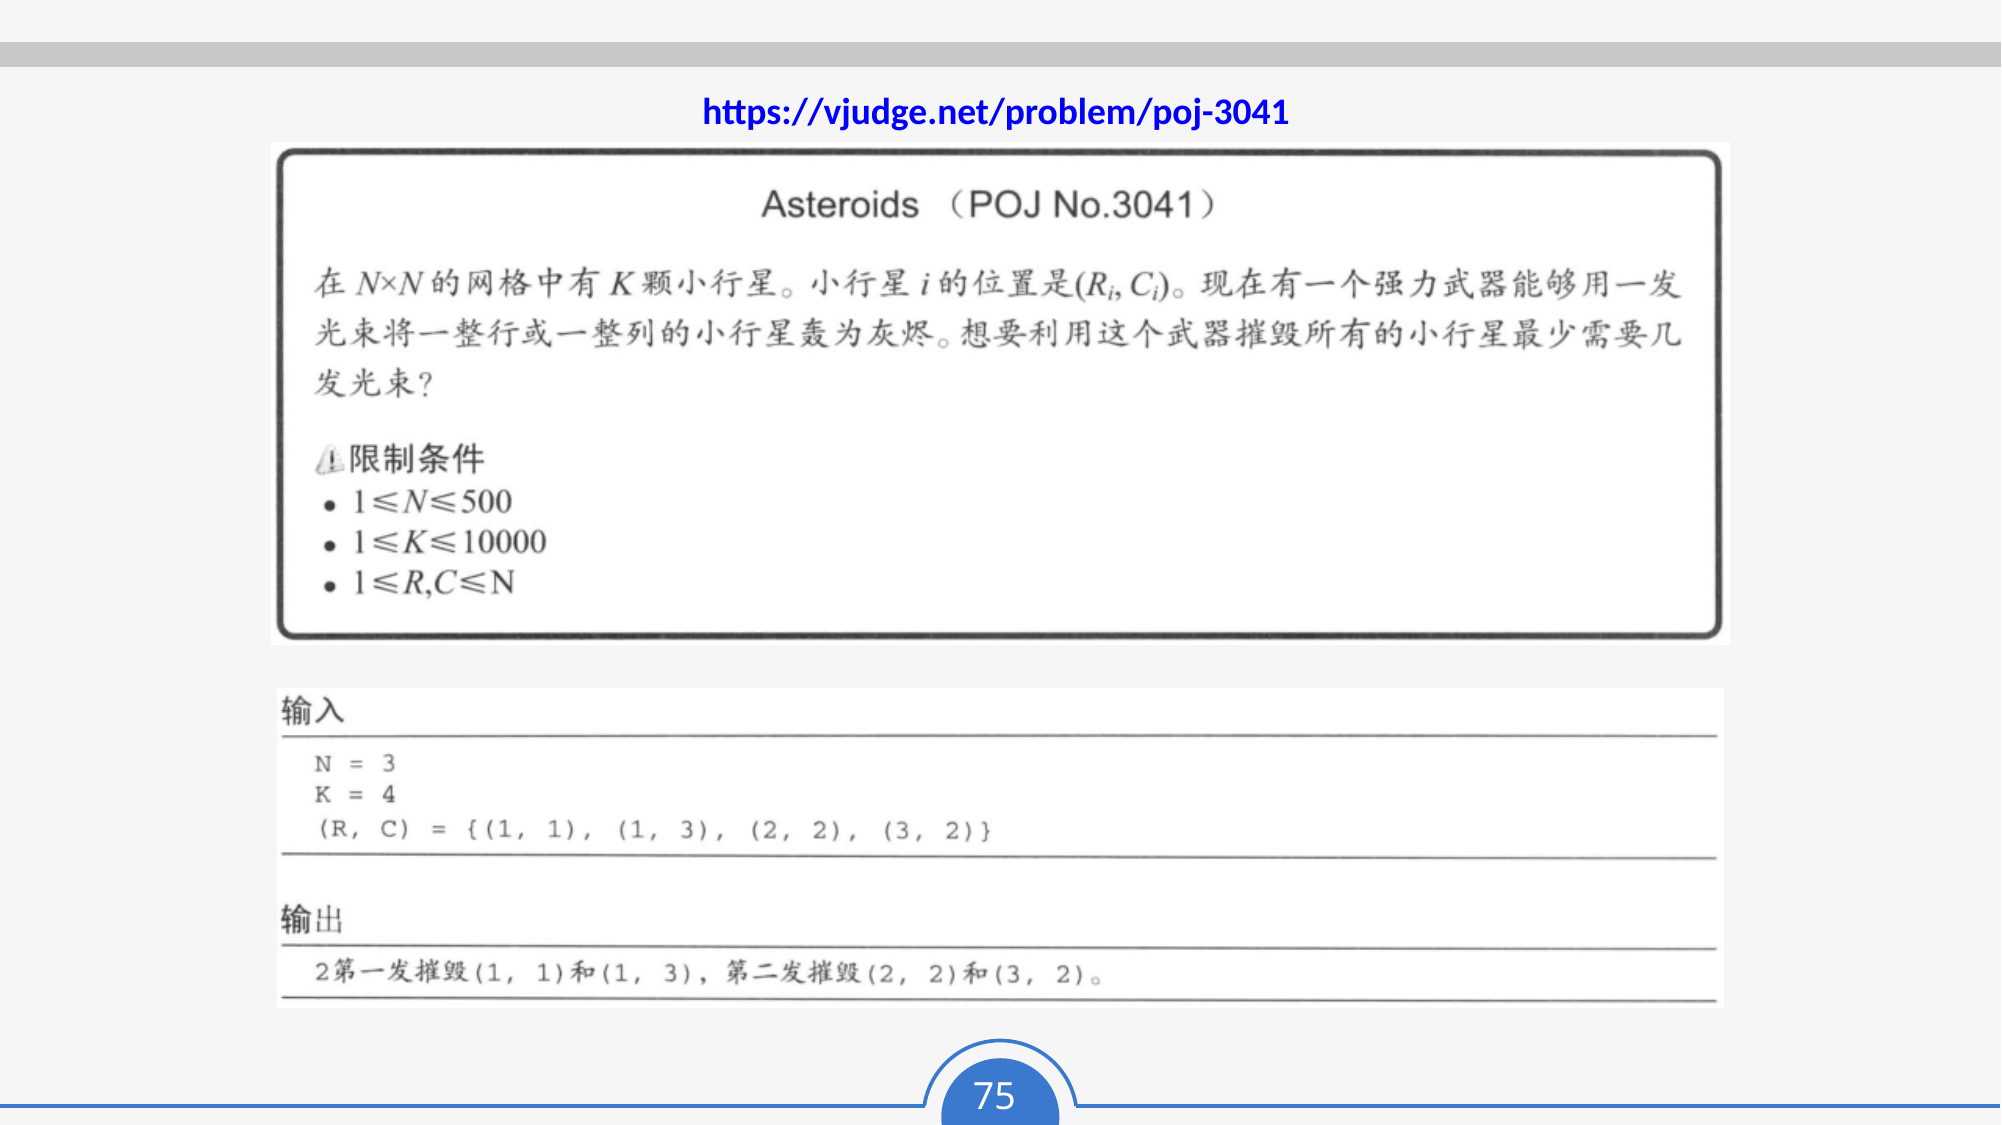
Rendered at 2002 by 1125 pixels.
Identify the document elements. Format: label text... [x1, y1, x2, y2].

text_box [277, 688, 1724, 1008]
text_box https://vjudge.net/problem/poj-3041 [687, 79, 1306, 140]
picture [271, 142, 1730, 645]
